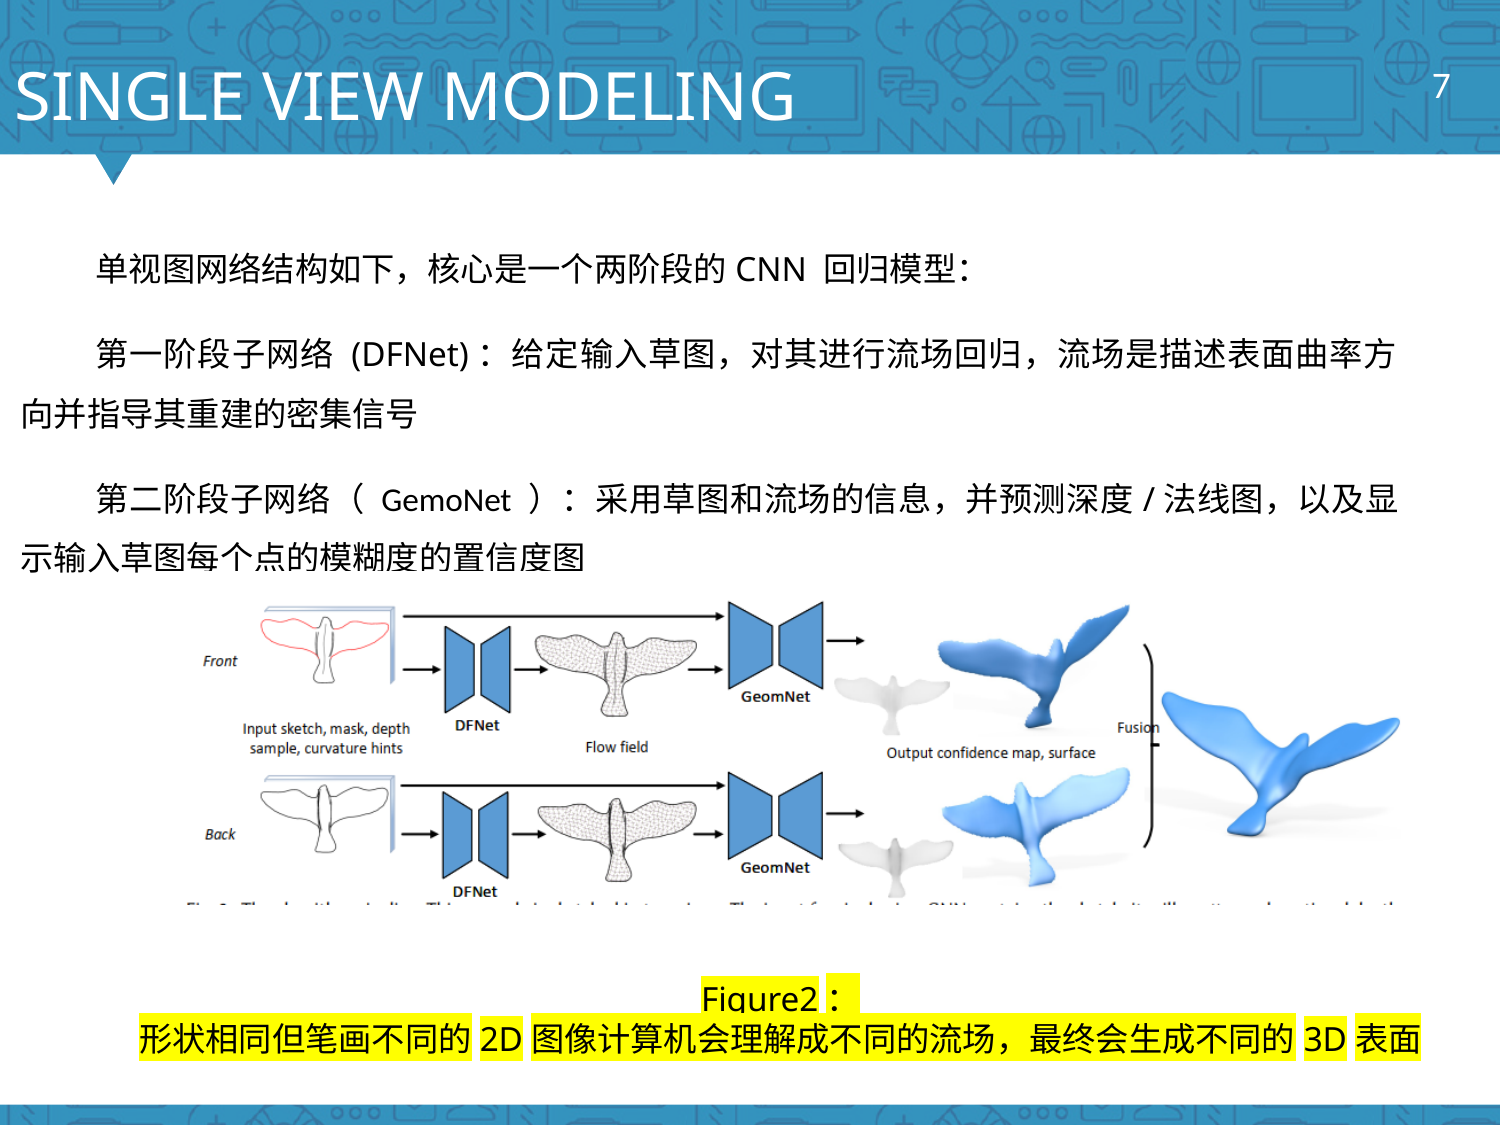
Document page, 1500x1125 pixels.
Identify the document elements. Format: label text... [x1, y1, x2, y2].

picture [145, 571, 1431, 905]
text_box 单视图网络结构如下，核心是一个两阶段的CNN 回归模型： 第一阶段子网络 (DFNet)：给定输入草图，对其进行流场回归，流场是描述表面曲率方向并指导其重建的密集信号 第二阶段子网络（ GemoNet ）：采用草图和流场的信息，并预测深度/法线图，以及显示输入草图每个点的模糊度的置信度图 [5, 220, 1414, 670]
text_box Figure2： 形状相同但笔画不同的2D图像计算机会理解成不同的流场，最终会生成不同的3D表面 [124, 970, 1437, 1066]
slide_number 7 [1330, 46, 1466, 121]
list SINGLE VIEW MODELING [0, 46, 1165, 143]
